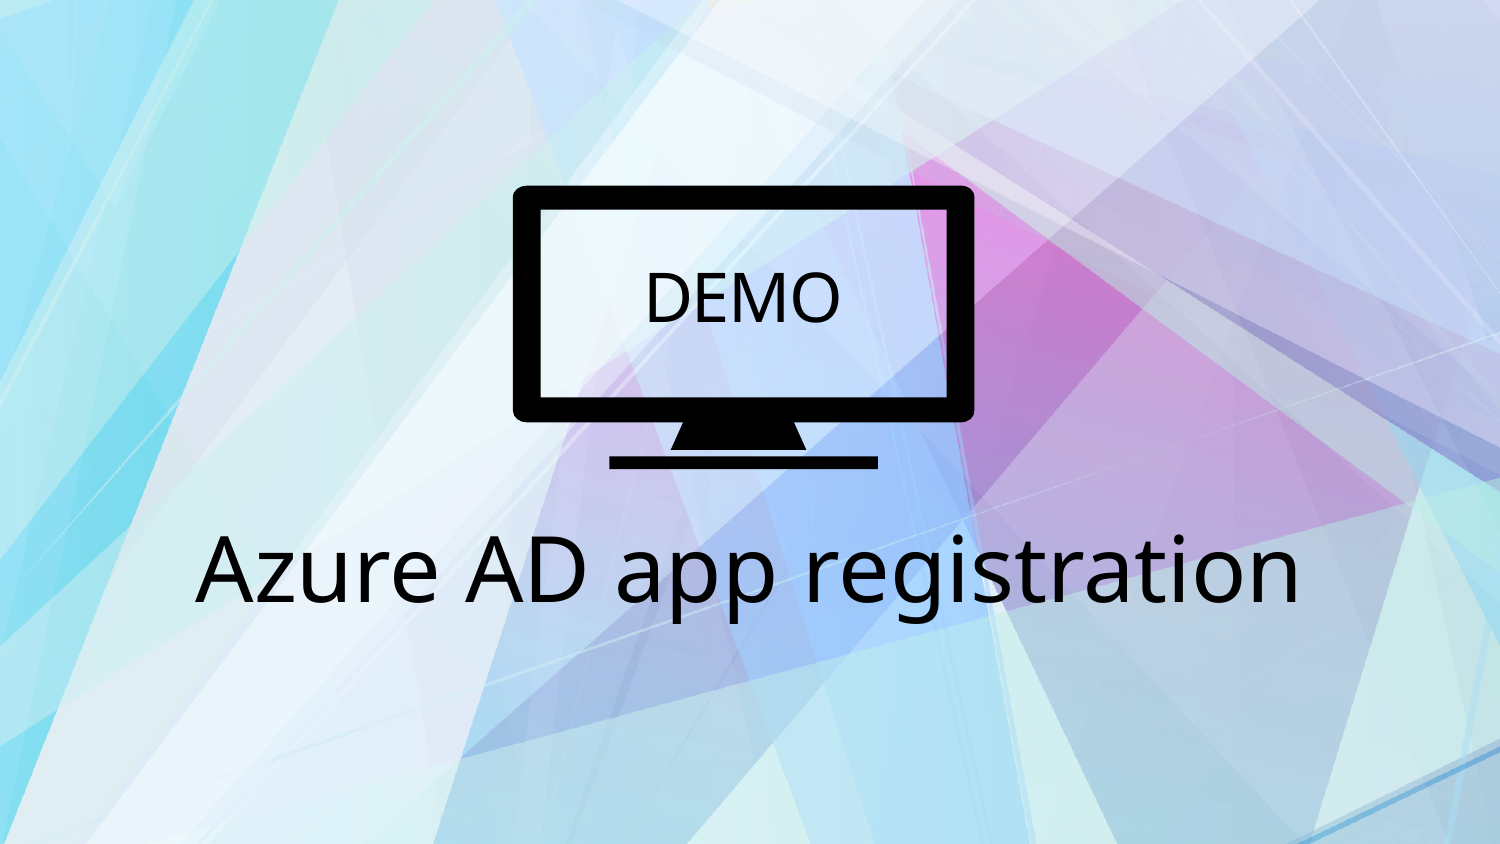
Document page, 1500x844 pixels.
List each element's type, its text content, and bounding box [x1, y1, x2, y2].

picture [0, 0, 1500, 844]
title Azure AD app registration [112, 472, 1388, 659]
